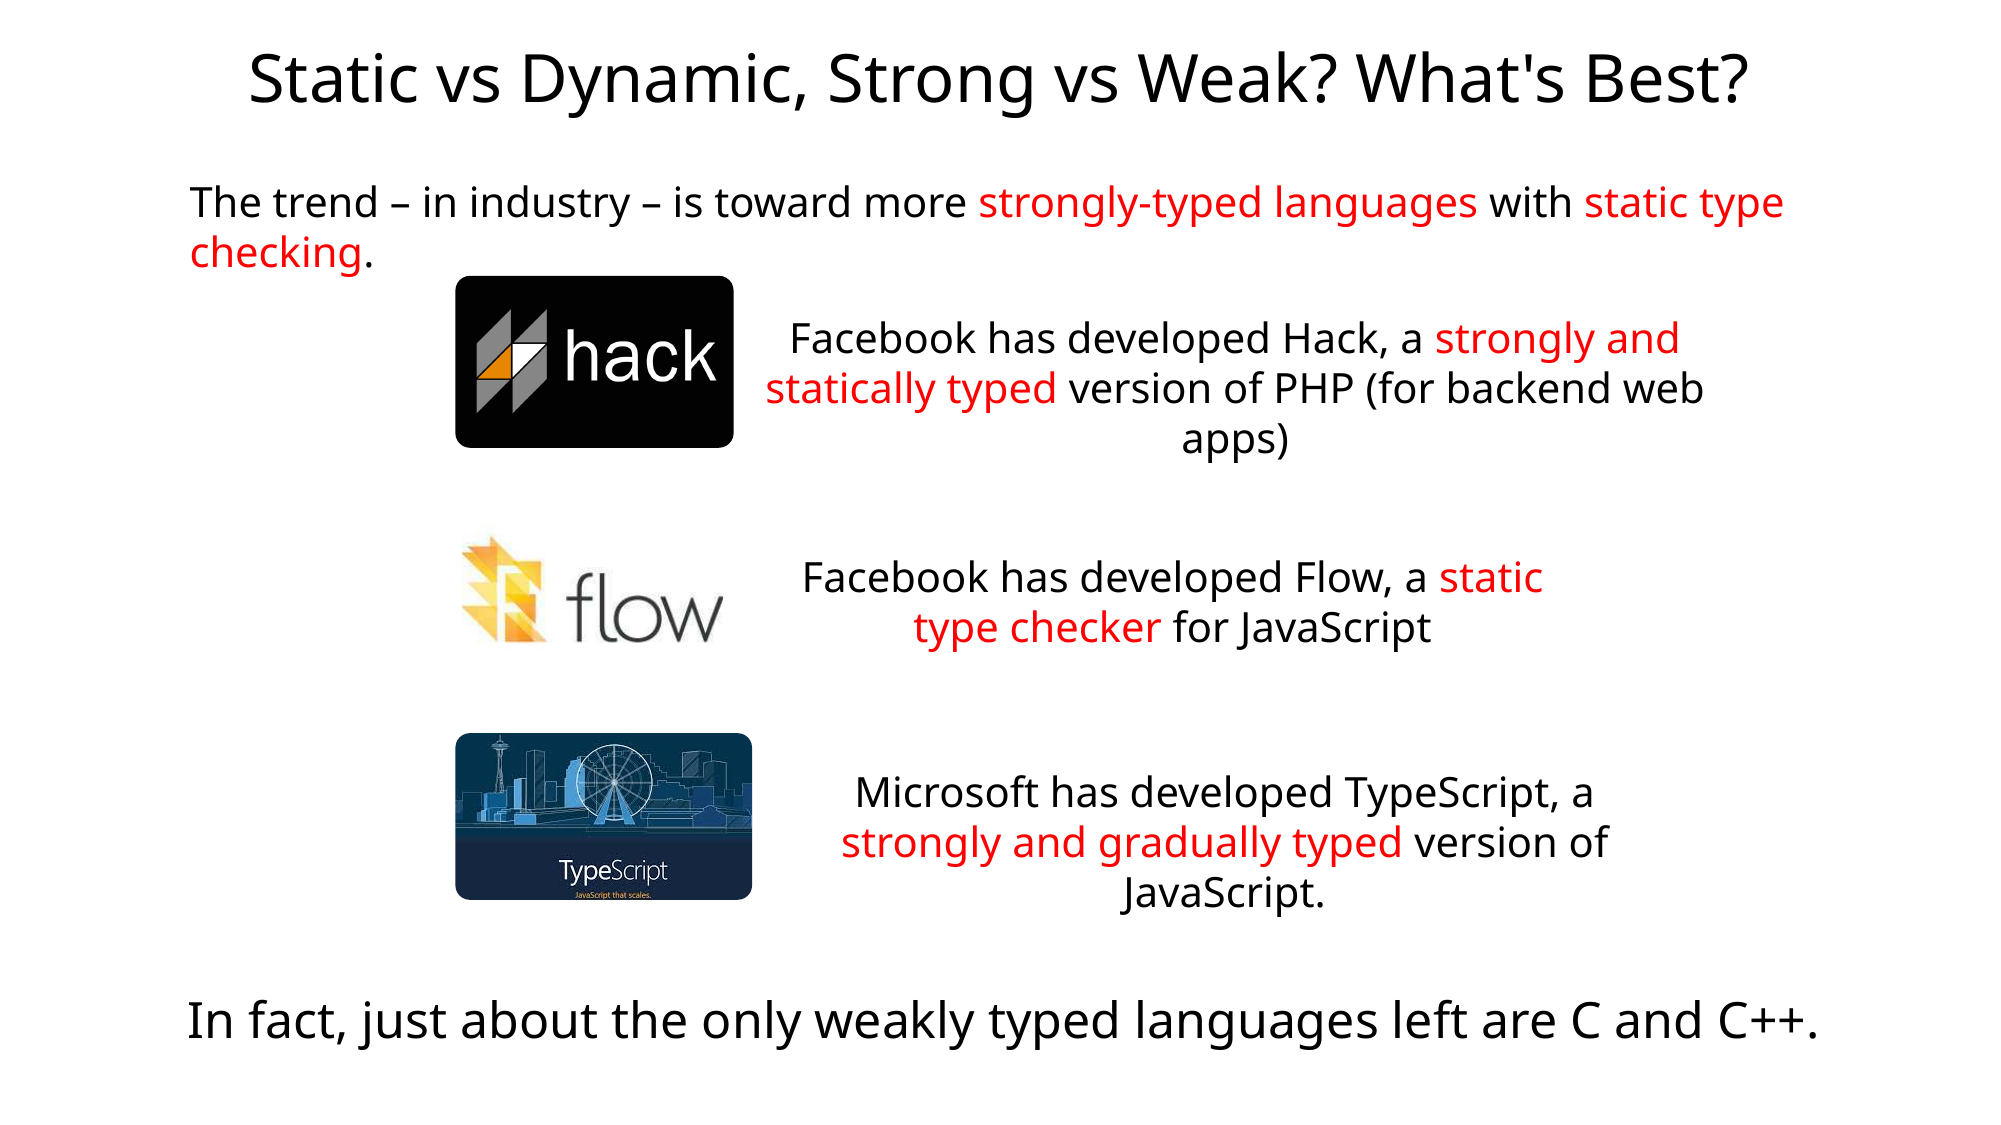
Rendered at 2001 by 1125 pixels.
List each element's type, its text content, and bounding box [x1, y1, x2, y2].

title Static vs Dynamic, Strong vs Weak? What's Best? [150, 0, 1850, 175]
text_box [461, 521, 1584, 660]
text_box The trend – in industry – is toward more strongly-typed languages with static type checking. [174, 168, 1883, 284]
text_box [455, 733, 1680, 900]
text_box In fact, just about the only weakly typed languages left are C and C++. [150, 981, 1858, 1056]
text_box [455, 275, 1728, 448]
